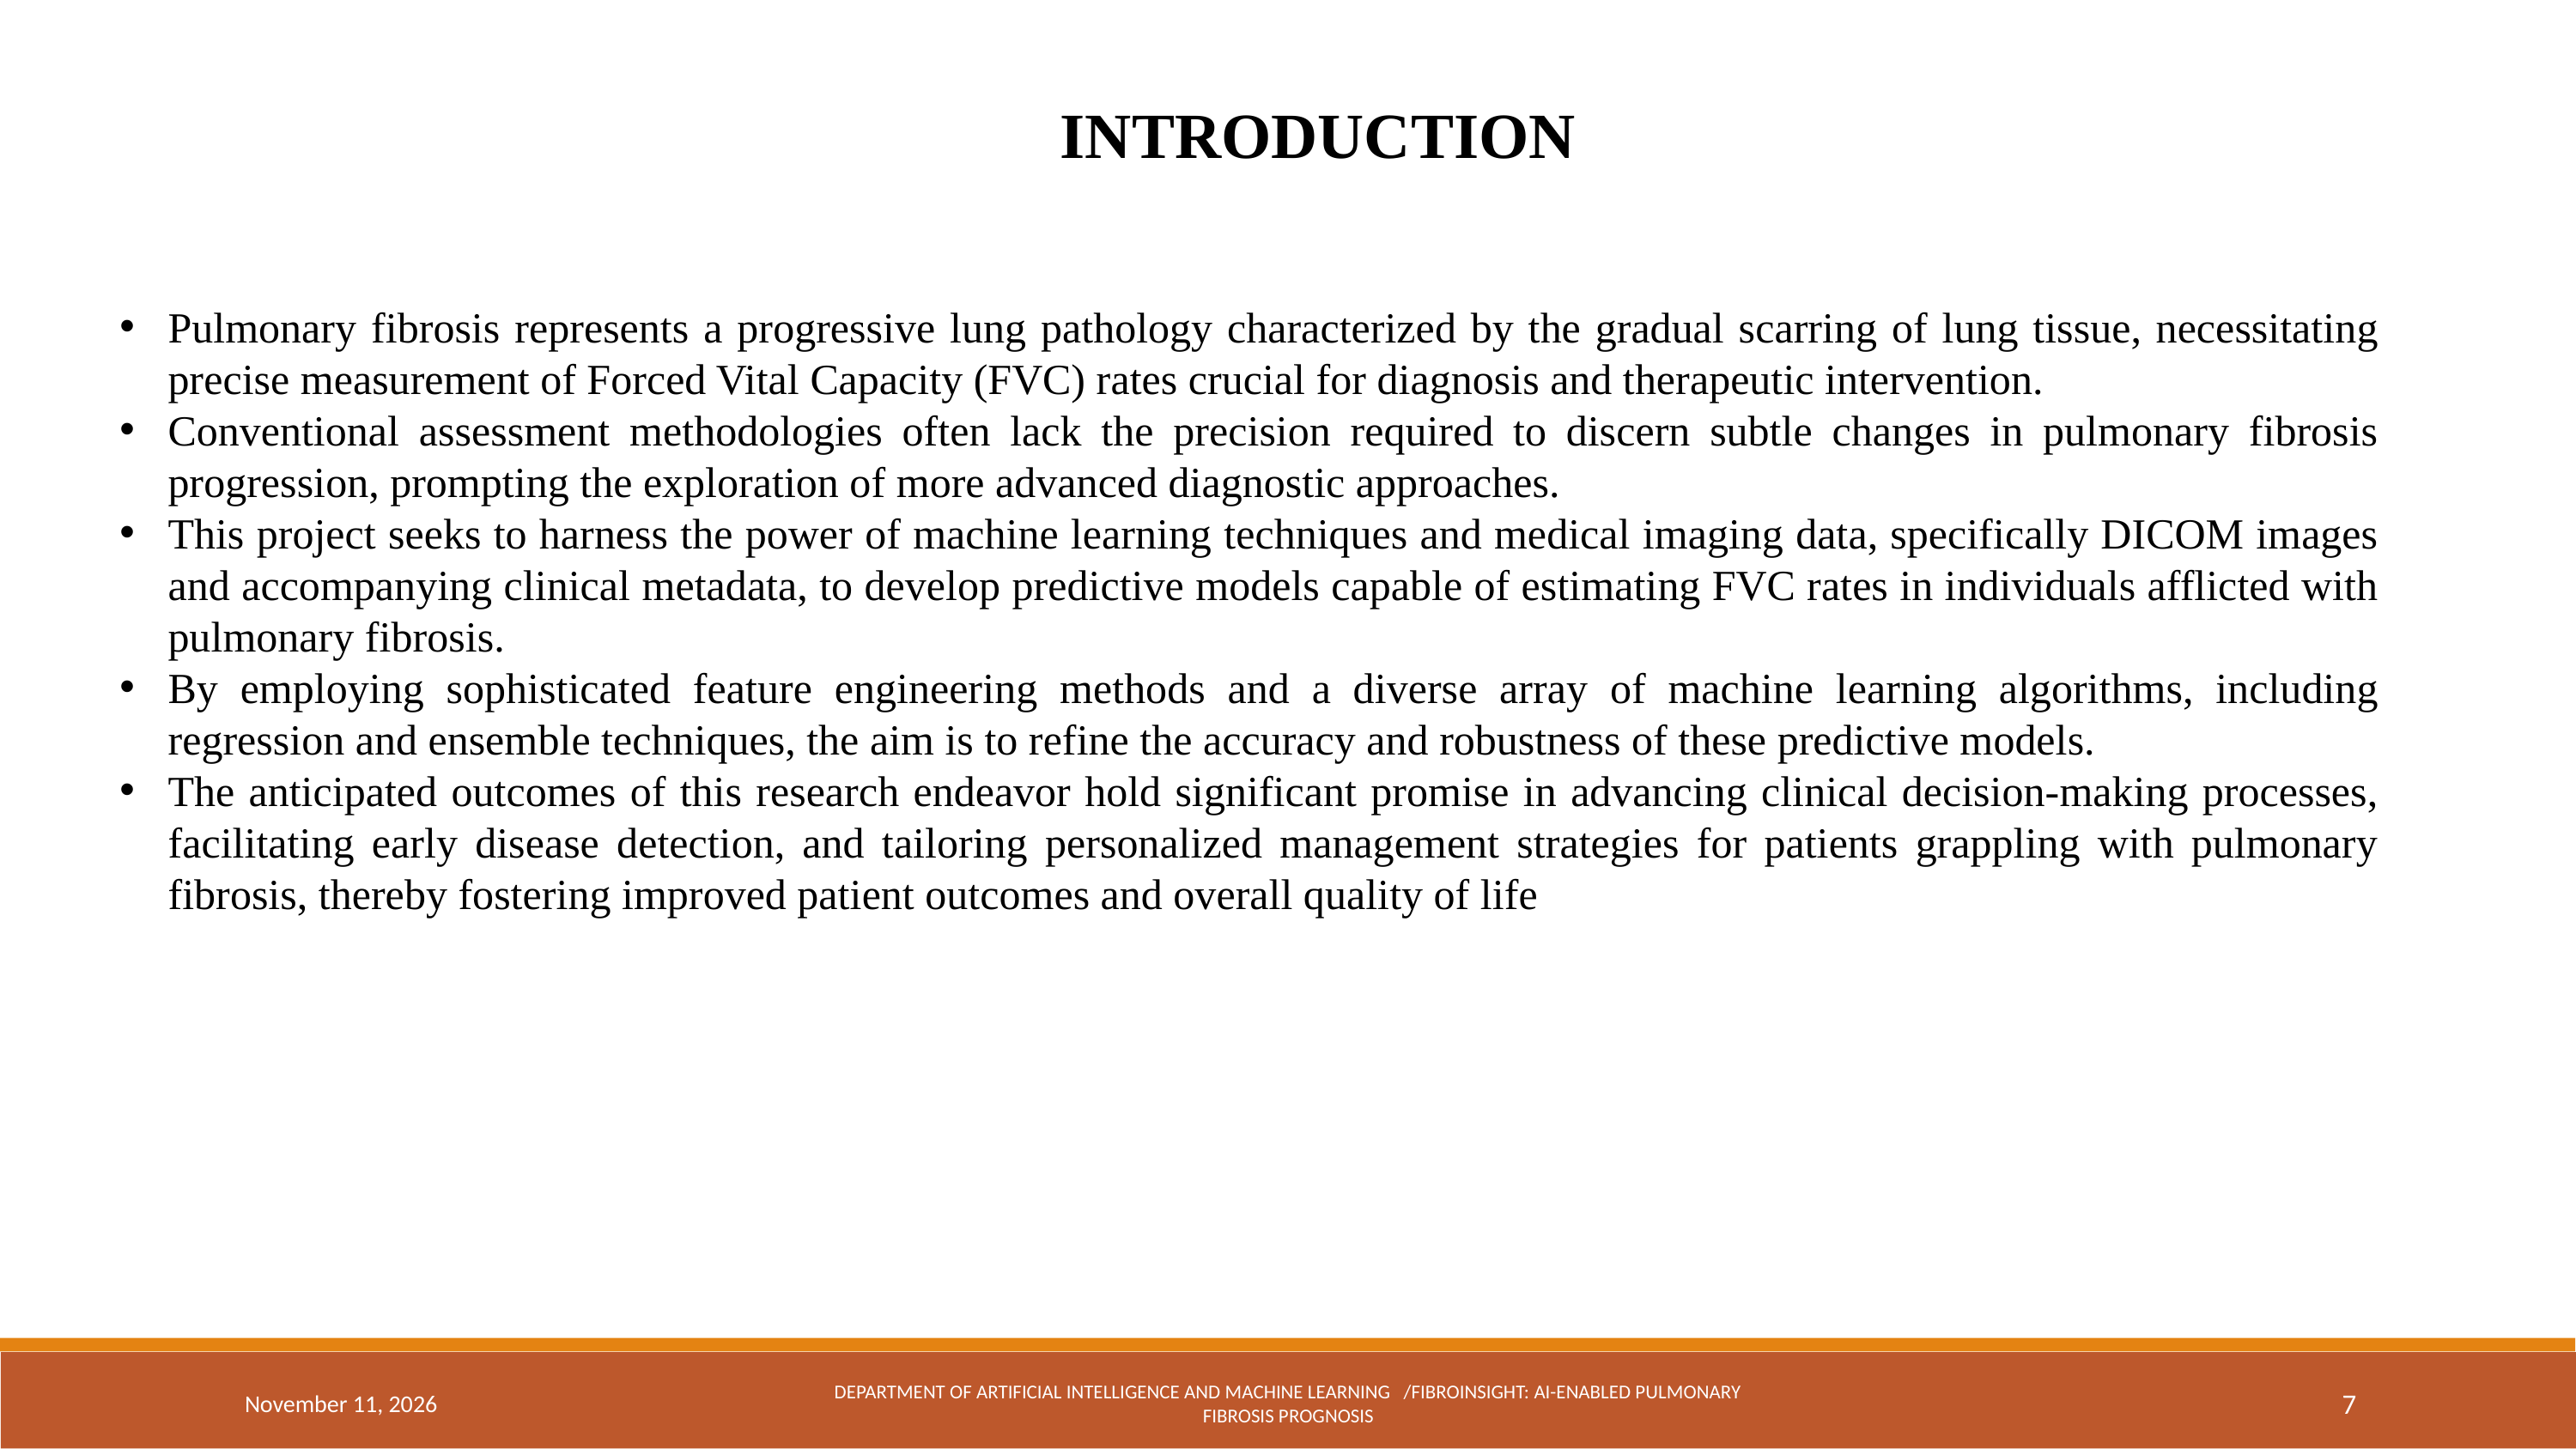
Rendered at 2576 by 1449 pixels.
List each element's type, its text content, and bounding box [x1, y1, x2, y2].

text_box Pulmonary fibrosis represents a progressive lung pathology characterized by the gradual scarring of lung tissue, necessitating precise measurement of Forced Vital Capacity (FVC) rates crucial for diagnosis and therapeutic intervention. Conventional assessment methodologies often lack the precision required to discern subtle changes in pulmonary fibrosis progression, prompting the exploration of more advanced diagnostic approaches. This project seeks to harness the power of machine learning techniques and medical imaging data, specifically DICOM images and accompanying clinical metadata, to develop predictive models capable of estimating FVC rates in individuals afflicted with pulmonary fibrosis. By employing sophisticated feature engineering methods and a diverse array of machine learning algorithms, including regression and ensemble techniques, the aim is to refine the accuracy and robustness of these predictive models. The anticipated outcomes of this research endeavor hold significant promise in advancing clinical decision-making processes, facilitating early disease detection, and tailoring personalized management strategies for patients grappling with pulmonary fibrosis, thereby fostering improved patient outcomes and overall quality of life [106, 294, 2393, 977]
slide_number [232, 1364, 755, 1442]
footer DEPARTMENT OF ARTIFICIAL INTELLIGENCE AND MACHINE LEARNING /FIBROINSIGHT: AI-ENABLED PULMONARY FIBROSIS PROGNOSIS [779, 1364, 1798, 1442]
text_box INTRODUCTION [36, 48, 2536, 178]
slide_number 7 [2092, 1364, 2369, 1442]
